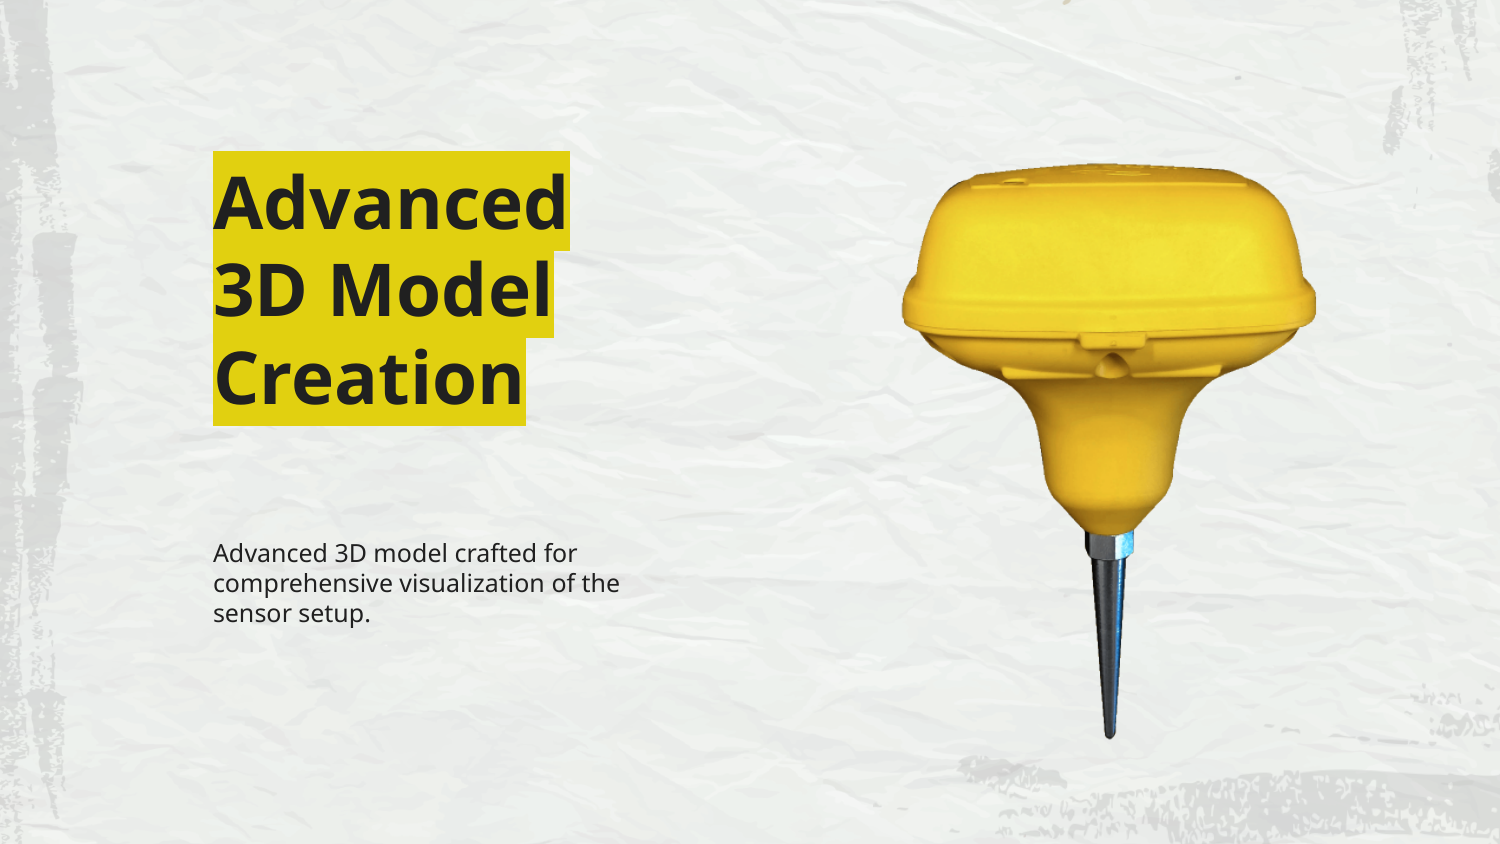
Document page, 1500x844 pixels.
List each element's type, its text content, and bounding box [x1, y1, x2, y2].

title Advanced 3D Model Creation [198, 156, 686, 504]
picture [0, 0, 1500, 844]
subtitle Advanced 3D model crafted for comprehensive visualization of the sensor setup. [198, 522, 686, 646]
